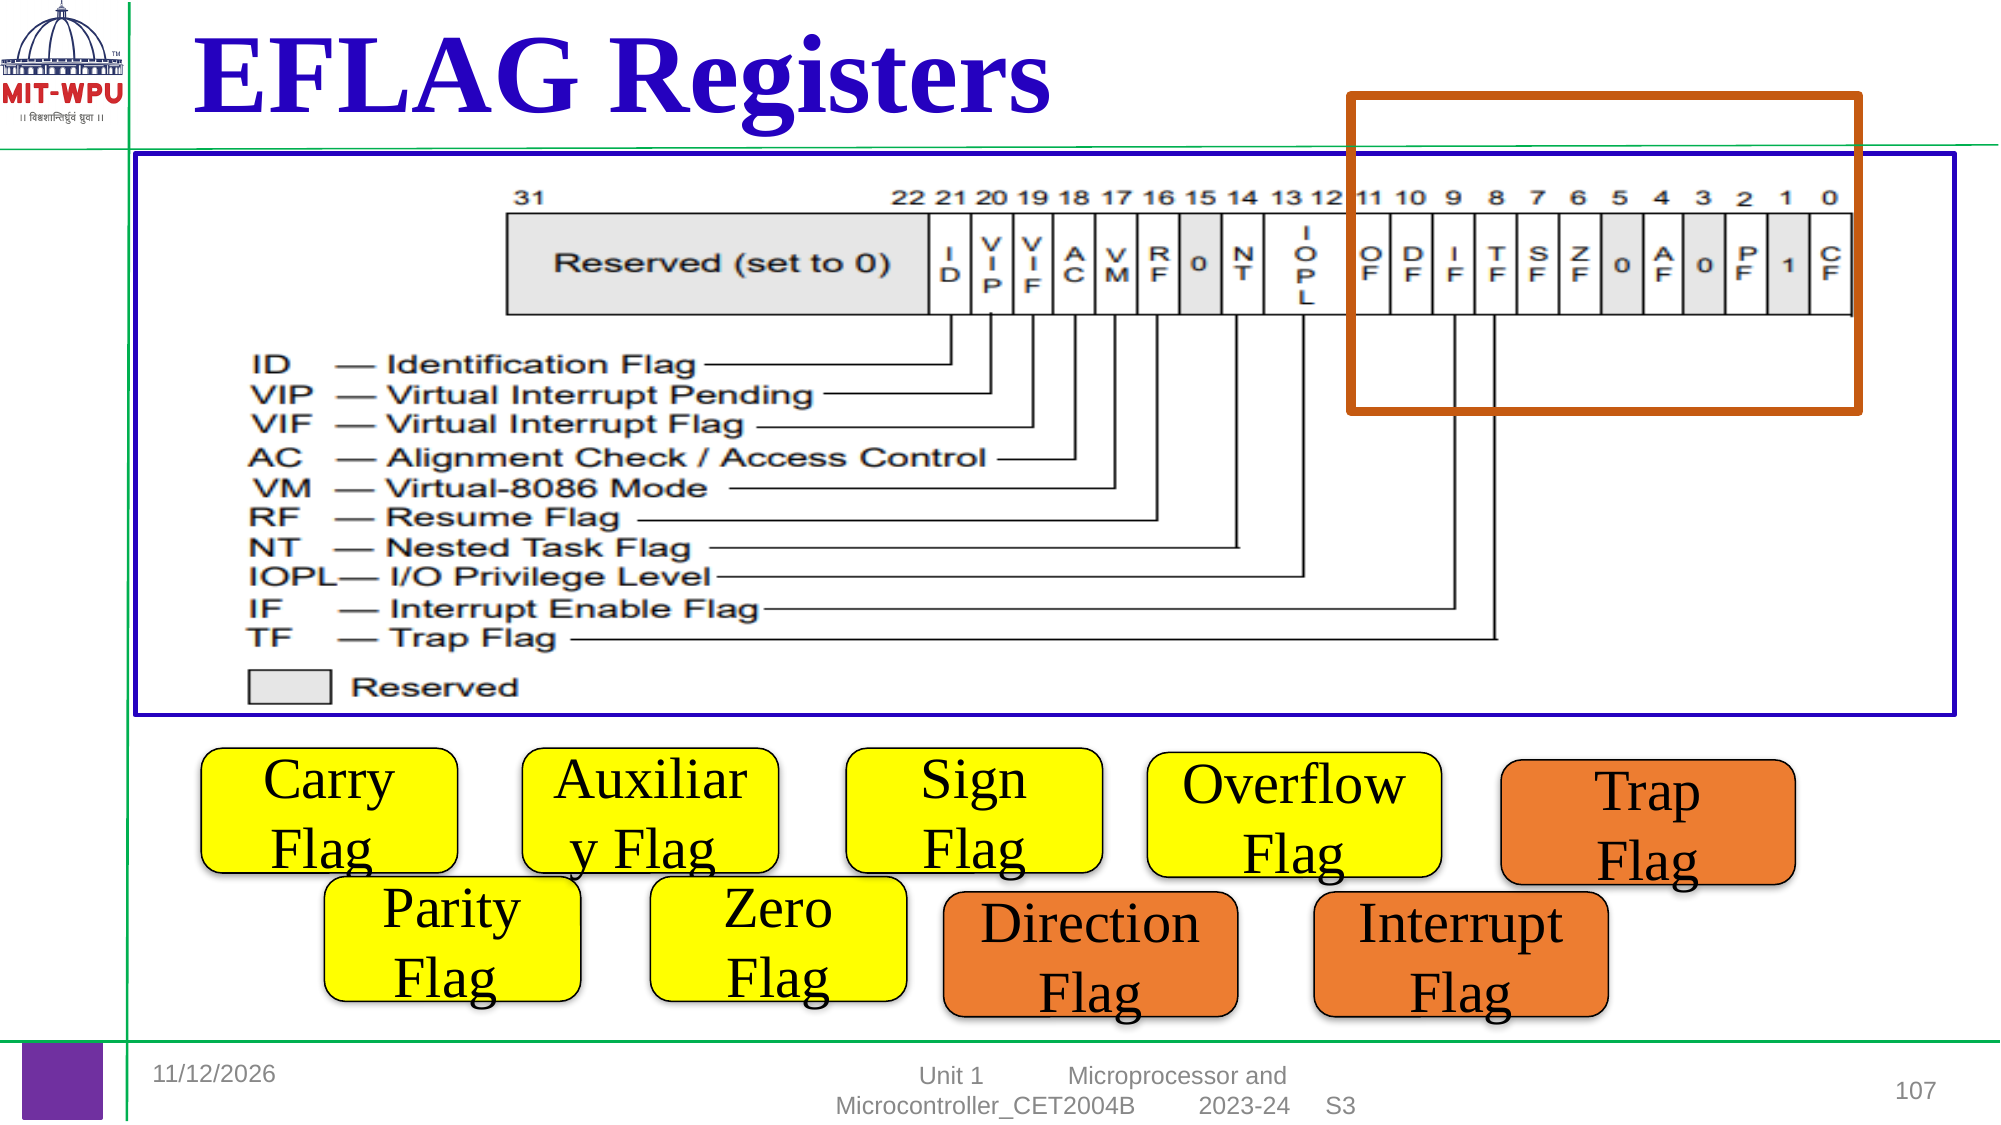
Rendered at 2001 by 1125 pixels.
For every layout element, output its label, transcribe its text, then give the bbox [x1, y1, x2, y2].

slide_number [137, 1053, 588, 1103]
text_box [200, 747, 1796, 1017]
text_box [0, 144, 121, 150]
text_box [22, 1053, 103, 1120]
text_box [126, 1, 130, 1041]
footer Unit 1 Microprocessor and Microcontroller_CET2004B 2023-24 S3 [765, 1059, 1441, 1120]
text_box [1349, 94, 1861, 142]
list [137, 160, 1953, 713]
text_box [135, 144, 1999, 150]
slide_number 107 [1502, 1059, 1953, 1120]
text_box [126, 1053, 130, 1122]
picture [0, 0, 138, 125]
title EFLAG Registers [178, 28, 1141, 125]
